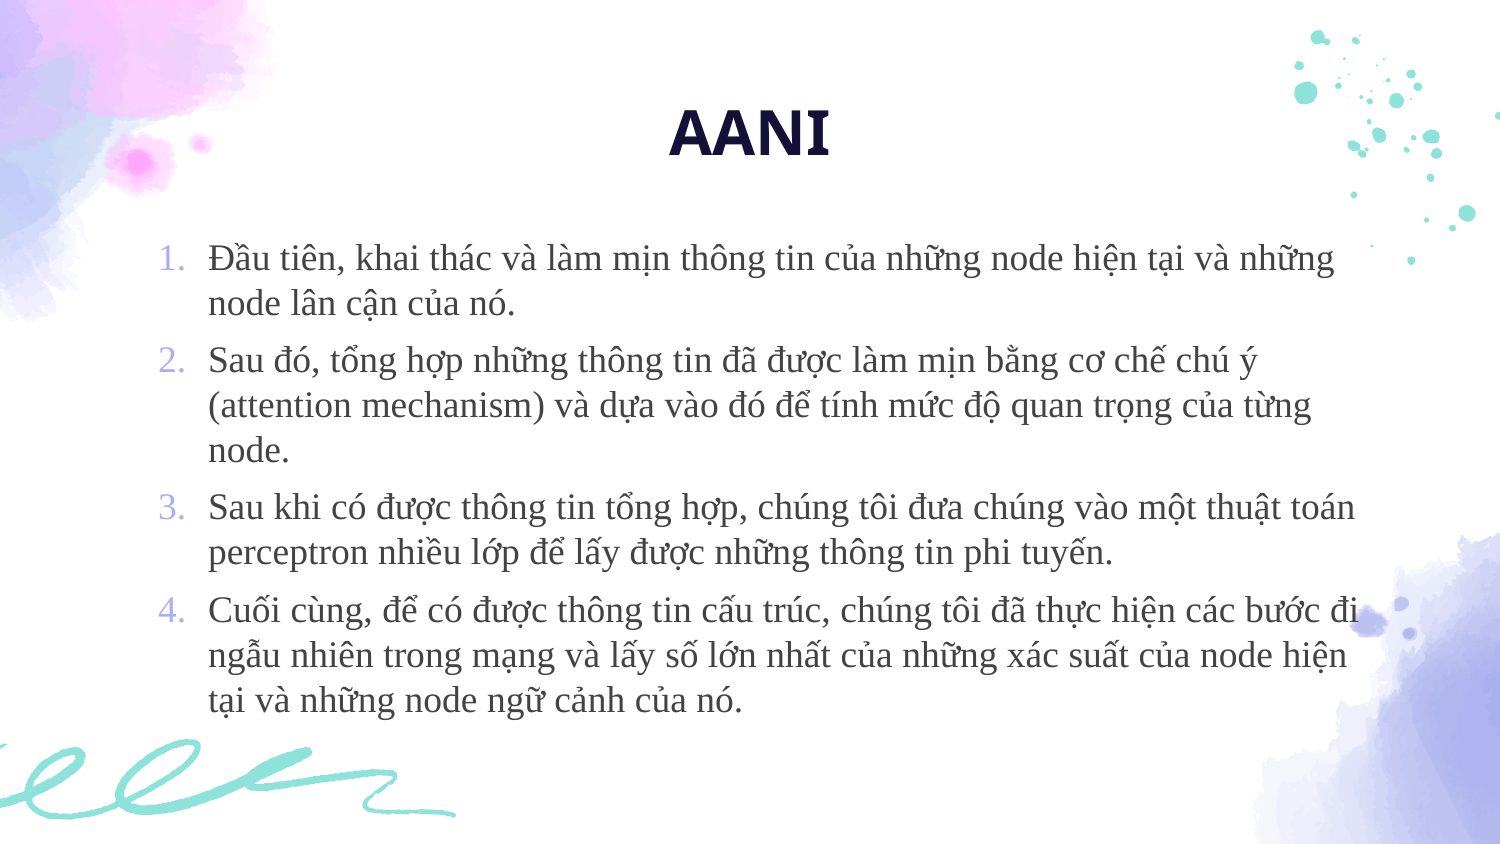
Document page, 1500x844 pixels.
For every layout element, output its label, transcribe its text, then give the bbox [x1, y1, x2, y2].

list Đầu tiên, khai thác và làm mịn thông tin của những node hiện tại và những node lân cận của nó. Sau đó, tổng hợp những thông tin đã được làm mịn bằng cơ chế chú ý (attention mechanism) và dựa vào đó để tính mức độ quan trọng của từng node. Sau khi có được thông tin tổng hợp, chúng tôi đưa chúng vào một thuật toán perceptron nhiều lớp để lấy được những thông tin phi tuyến. Cuối cùng, để có được thông tin cấu trúc, chúng tôi đã thực hiện các bước đi ngẫu nhiên trong mạng và lấy số lớn nhất của những xác suất của node hiện tại và những node ngữ cảnh của nó. [118, 217, 1382, 756]
title AANI [118, 87, 1382, 174]
picture [0, 0, 306, 437]
picture [1213, 451, 1500, 844]
